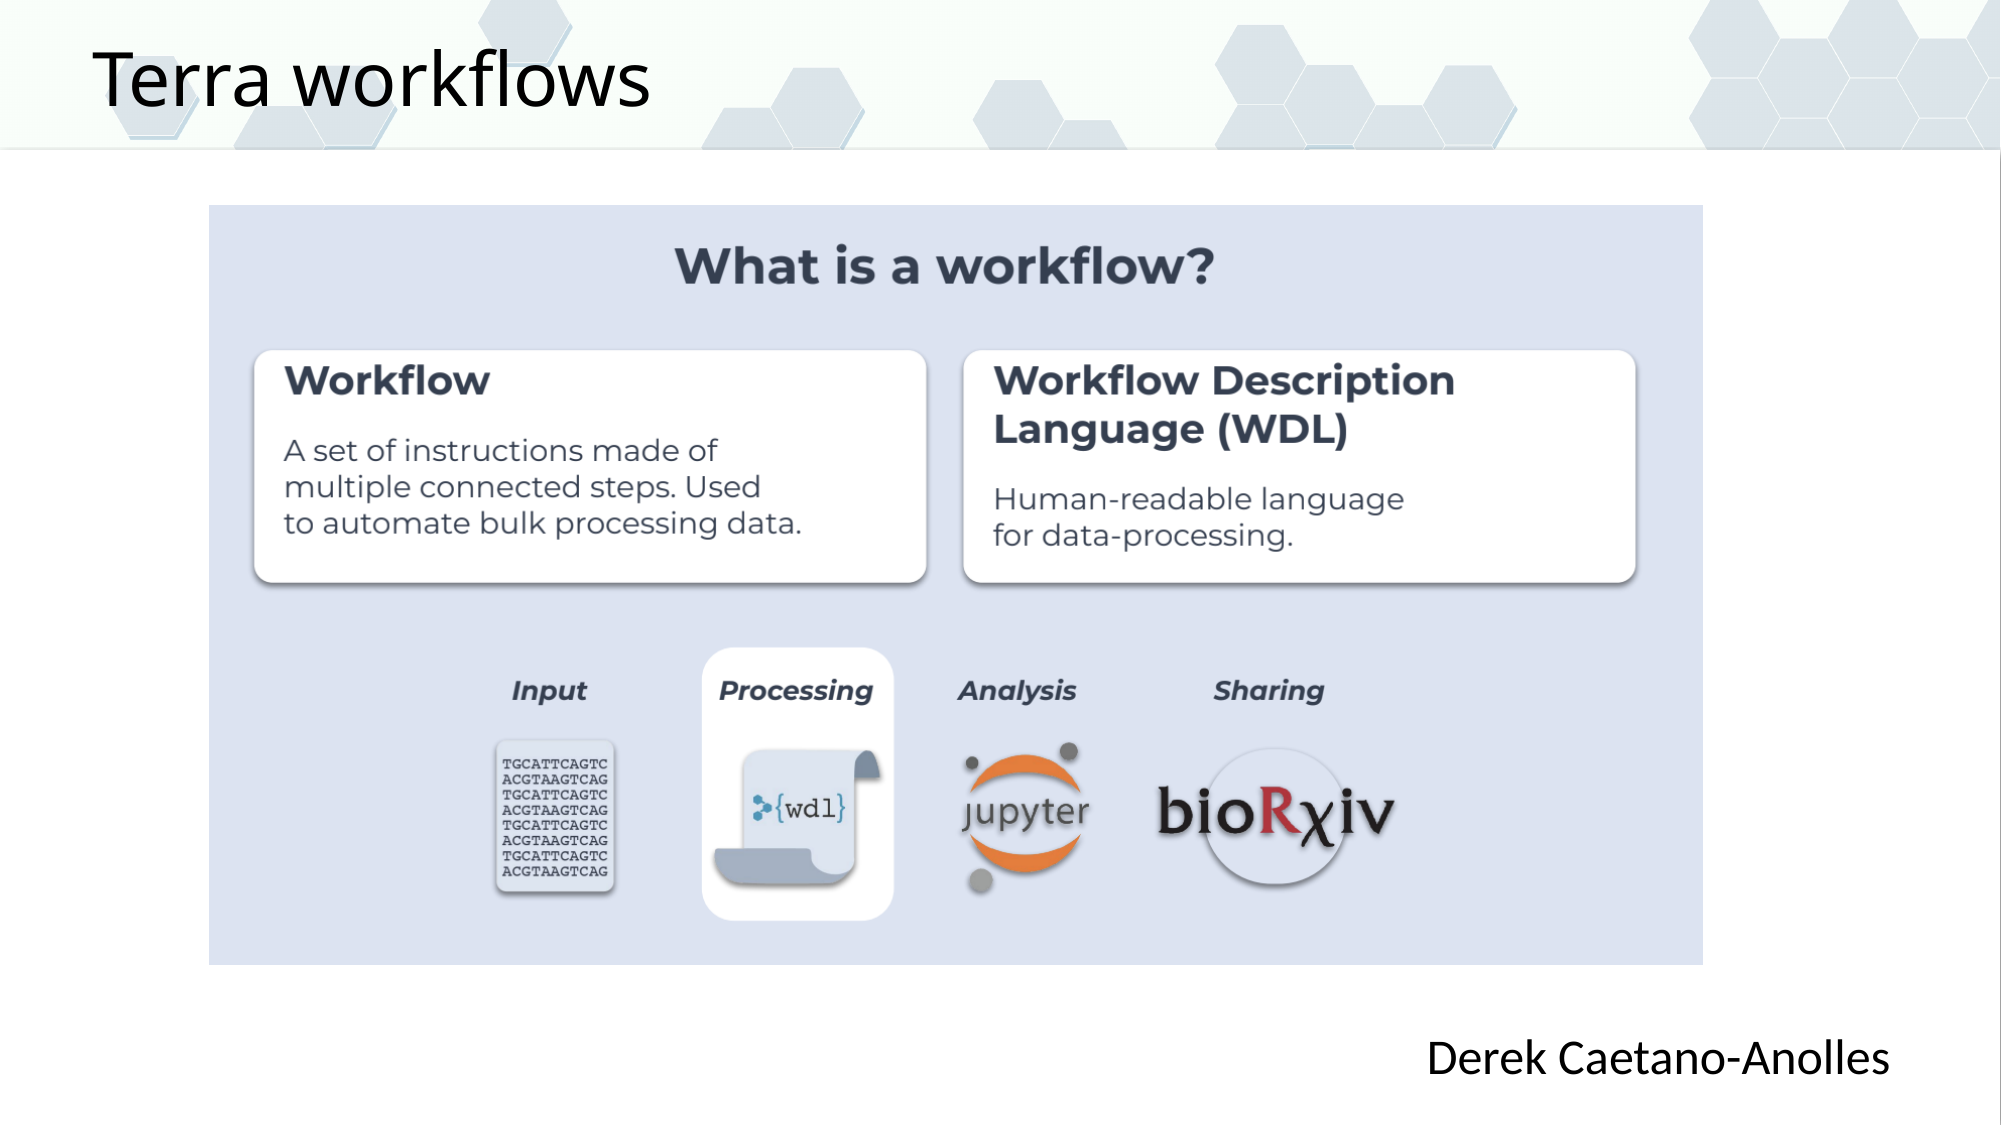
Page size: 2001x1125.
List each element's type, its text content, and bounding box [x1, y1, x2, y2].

text_box Derek Caetano-Anolles [1412, 1017, 1906, 1092]
picture [209, 205, 1703, 966]
title Terra workflows [92, 31, 1908, 123]
picture [0, 0, 2000, 149]
